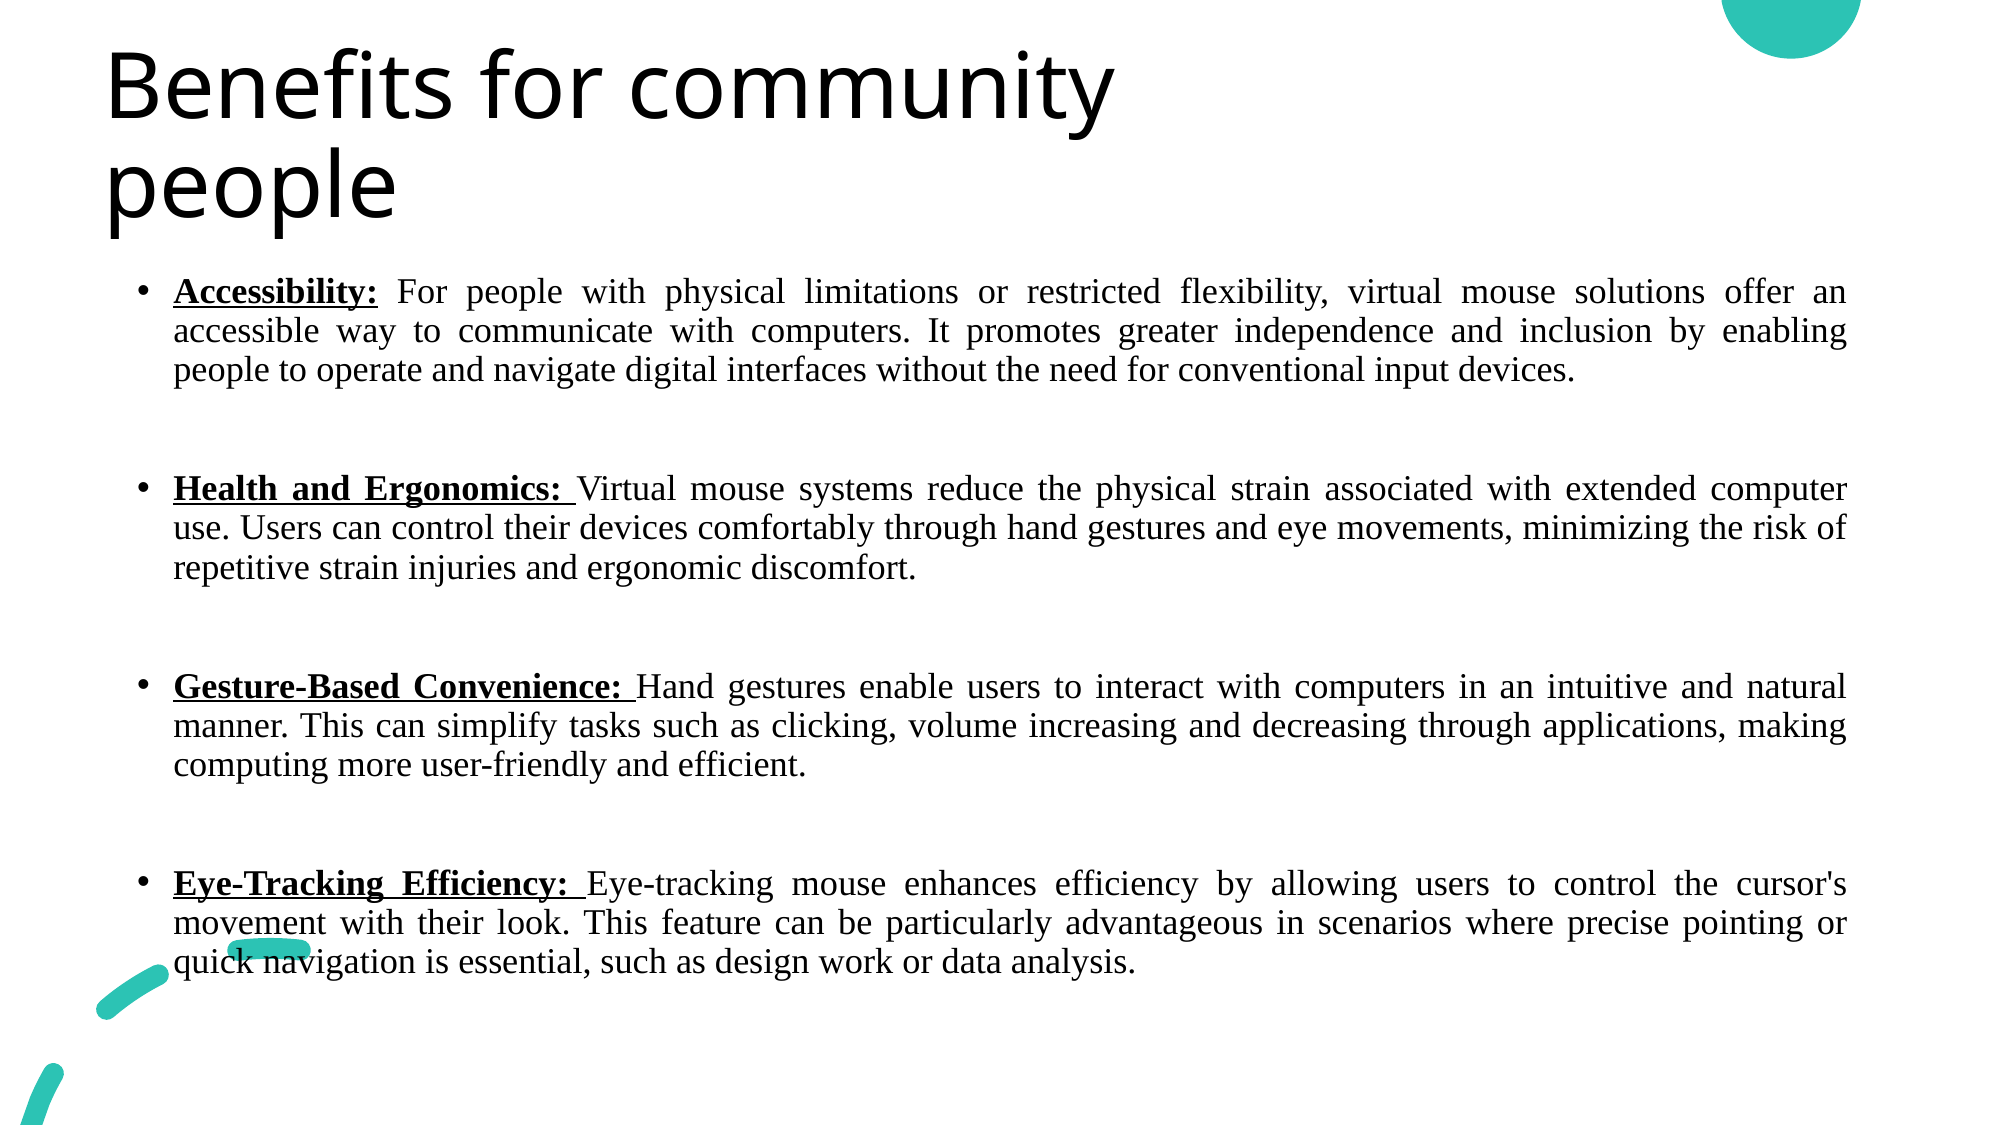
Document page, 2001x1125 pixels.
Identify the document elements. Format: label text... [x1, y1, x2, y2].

list Accessibility: For people with physical limitations or restricted flexibility, virtual mouse solutions offer an accessible way to communicate with computers. It promotes greater independence and inclusion by enabling people to operate and navigate digital interfaces without the need for conventional input devices. Health and Ergonomics: Virtual mouse systems reduce the physical strain associated with extended computer use. Users can control their devices comfortably through hand gestures and eye movements, minimizing the risk of repetitive strain injuries and ergonomic discomfort. Gesture-Based Convenience: Hand gestures enable users to interact with computers in an intuitive and natural manner. This can simplify tasks such as clicking, volume increasing and decreasing through applications, making computing more user-friendly and efficient. Eye-Tracking Efficiency: Eye-tracking mouse enhances efficiency by allowing users to control the cursor's movement with their look. This feature can be particularly advantageous in scenarios where precise pointing or quick navigation is essential, such as design work or data analysis. [122, 264, 1863, 996]
title Benefits for community people [88, 59, 1250, 218]
